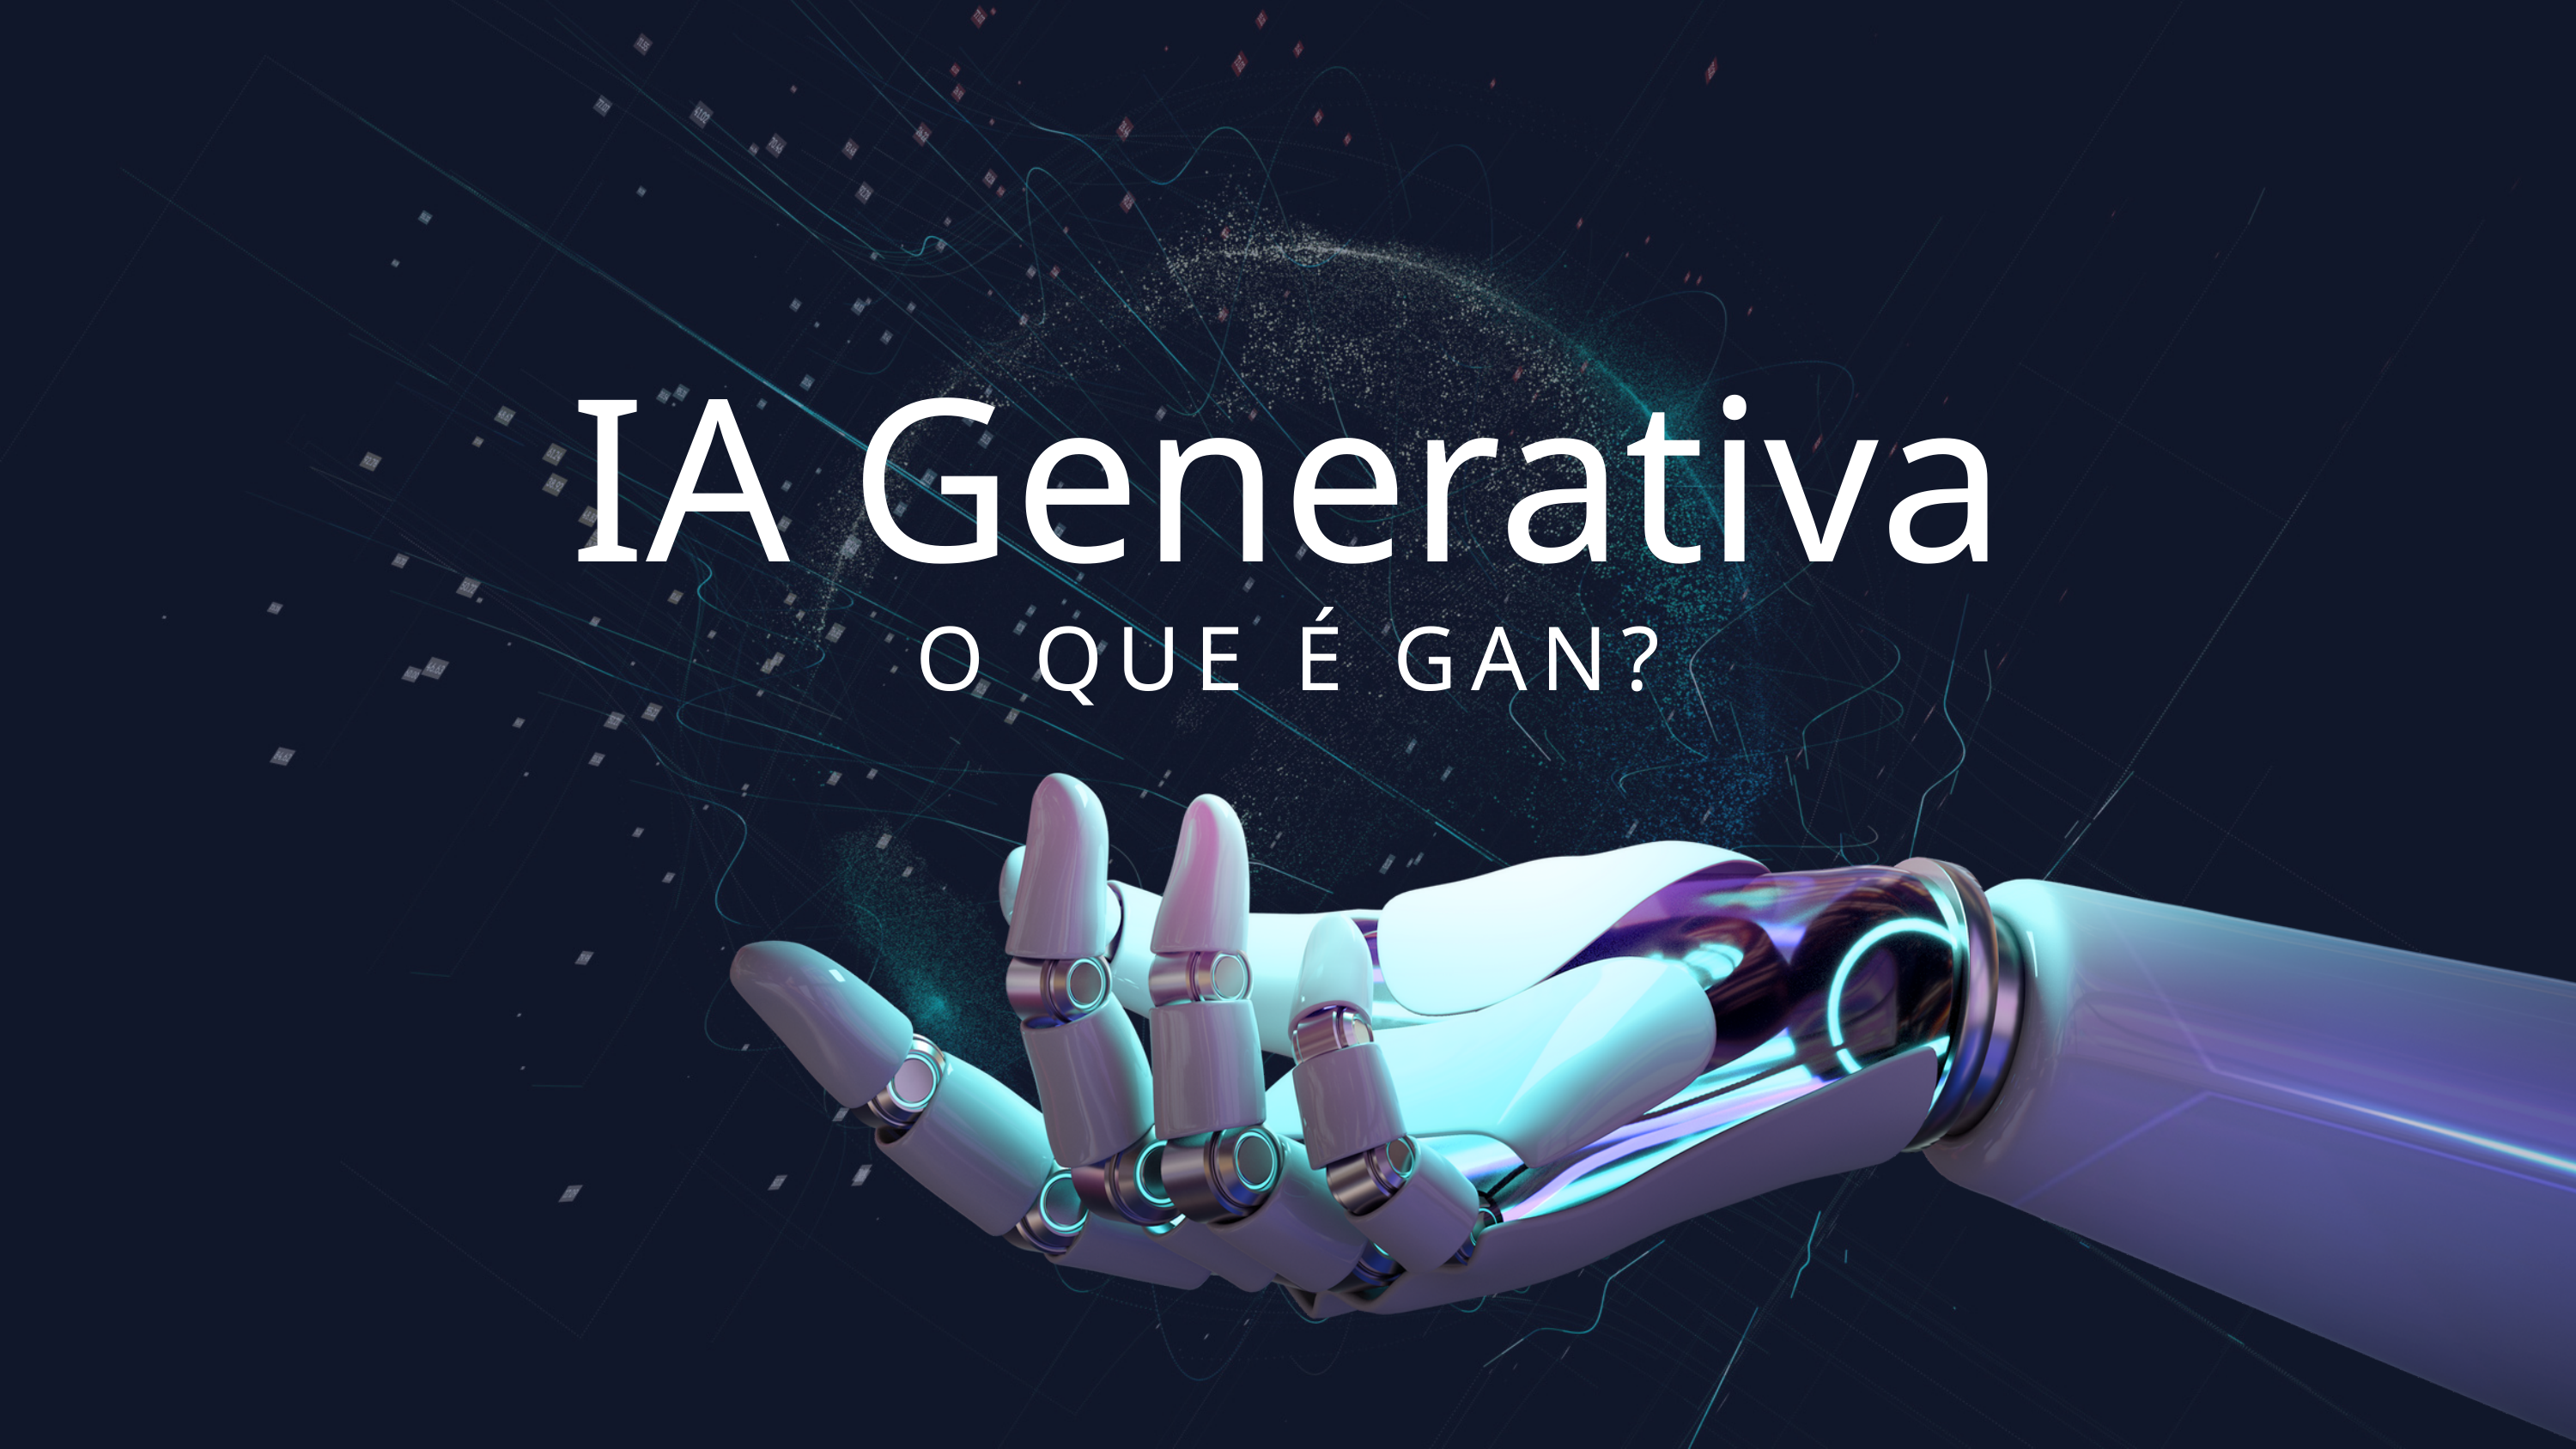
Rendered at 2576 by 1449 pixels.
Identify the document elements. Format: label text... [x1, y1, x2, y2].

text_box IA Generativa [483, 289, 2092, 607]
text_box [0, 0, 2576, 1449]
text_box [729, 773, 2576, 1449]
text_box O QUE É GAN? [676, 585, 1900, 709]
